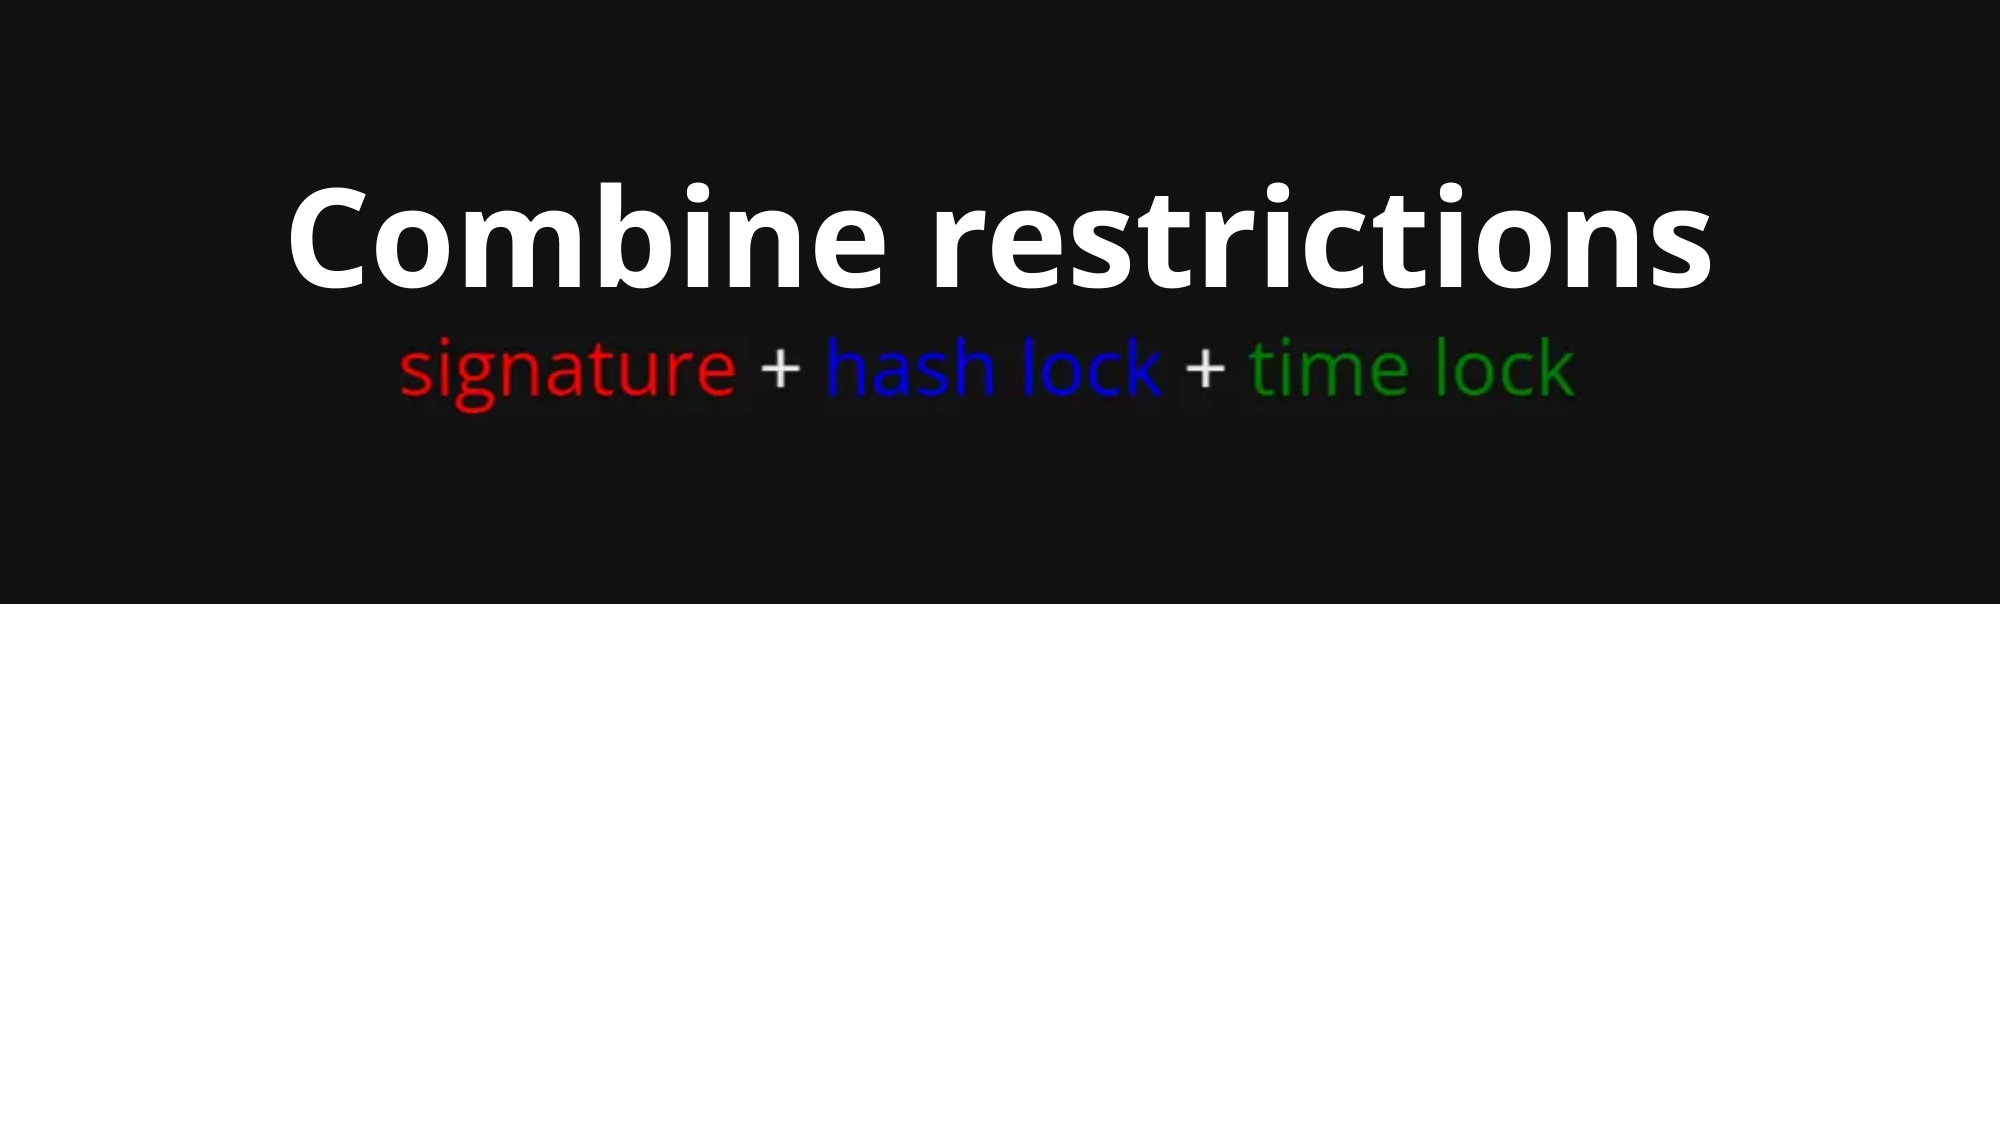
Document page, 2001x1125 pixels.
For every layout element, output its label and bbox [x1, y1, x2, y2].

picture [0, 0, 2000, 604]
